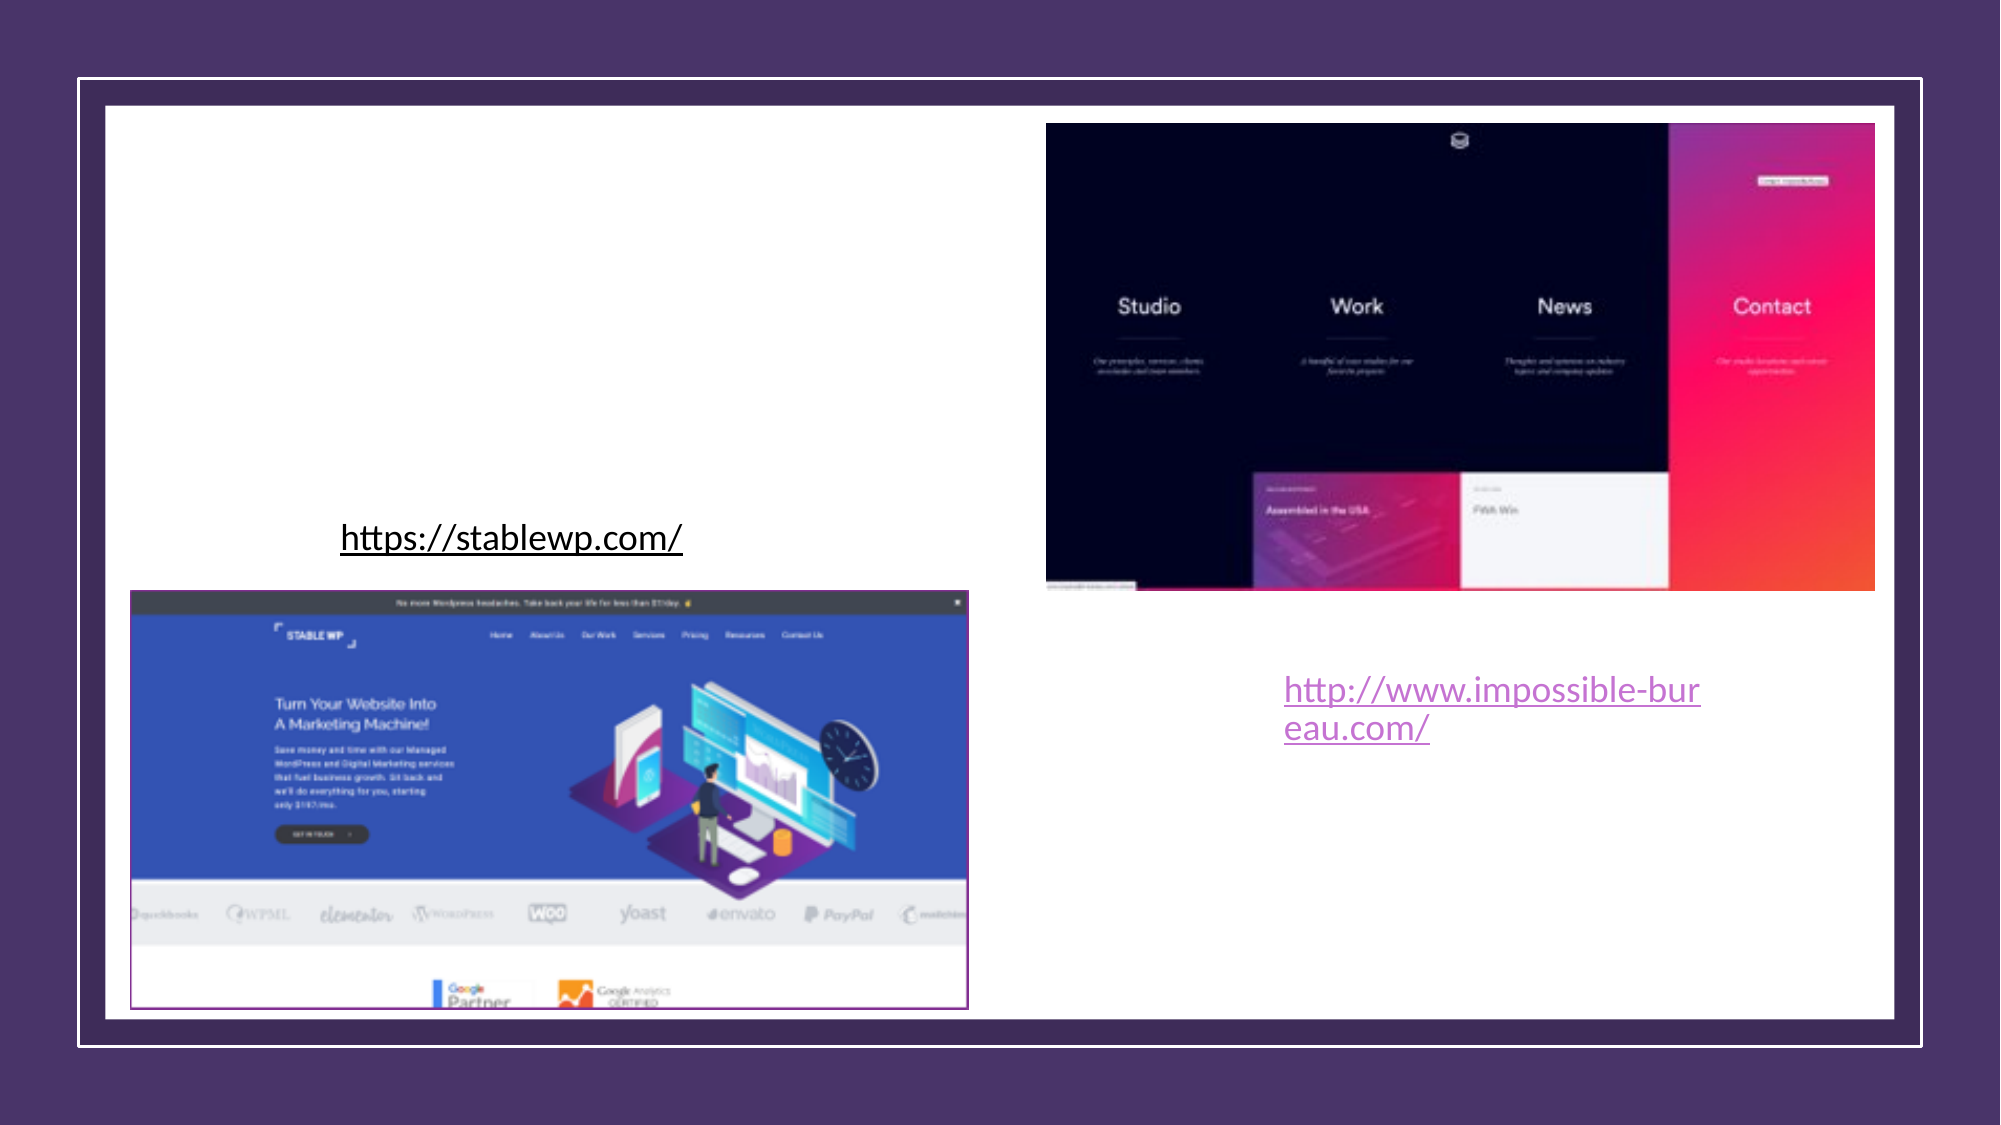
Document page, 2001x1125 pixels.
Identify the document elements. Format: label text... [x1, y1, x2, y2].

text_box https://stablewp.com/​ [325, 505, 776, 566]
picture [129, 590, 970, 1010]
picture [1045, 123, 1875, 591]
text_box http://www.impossible-bureau.com/ [1268, 657, 1719, 718]
text_box [0, 0, 2000, 1125]
text_box [104, 104, 1896, 1021]
text_box [77, 77, 1923, 1048]
